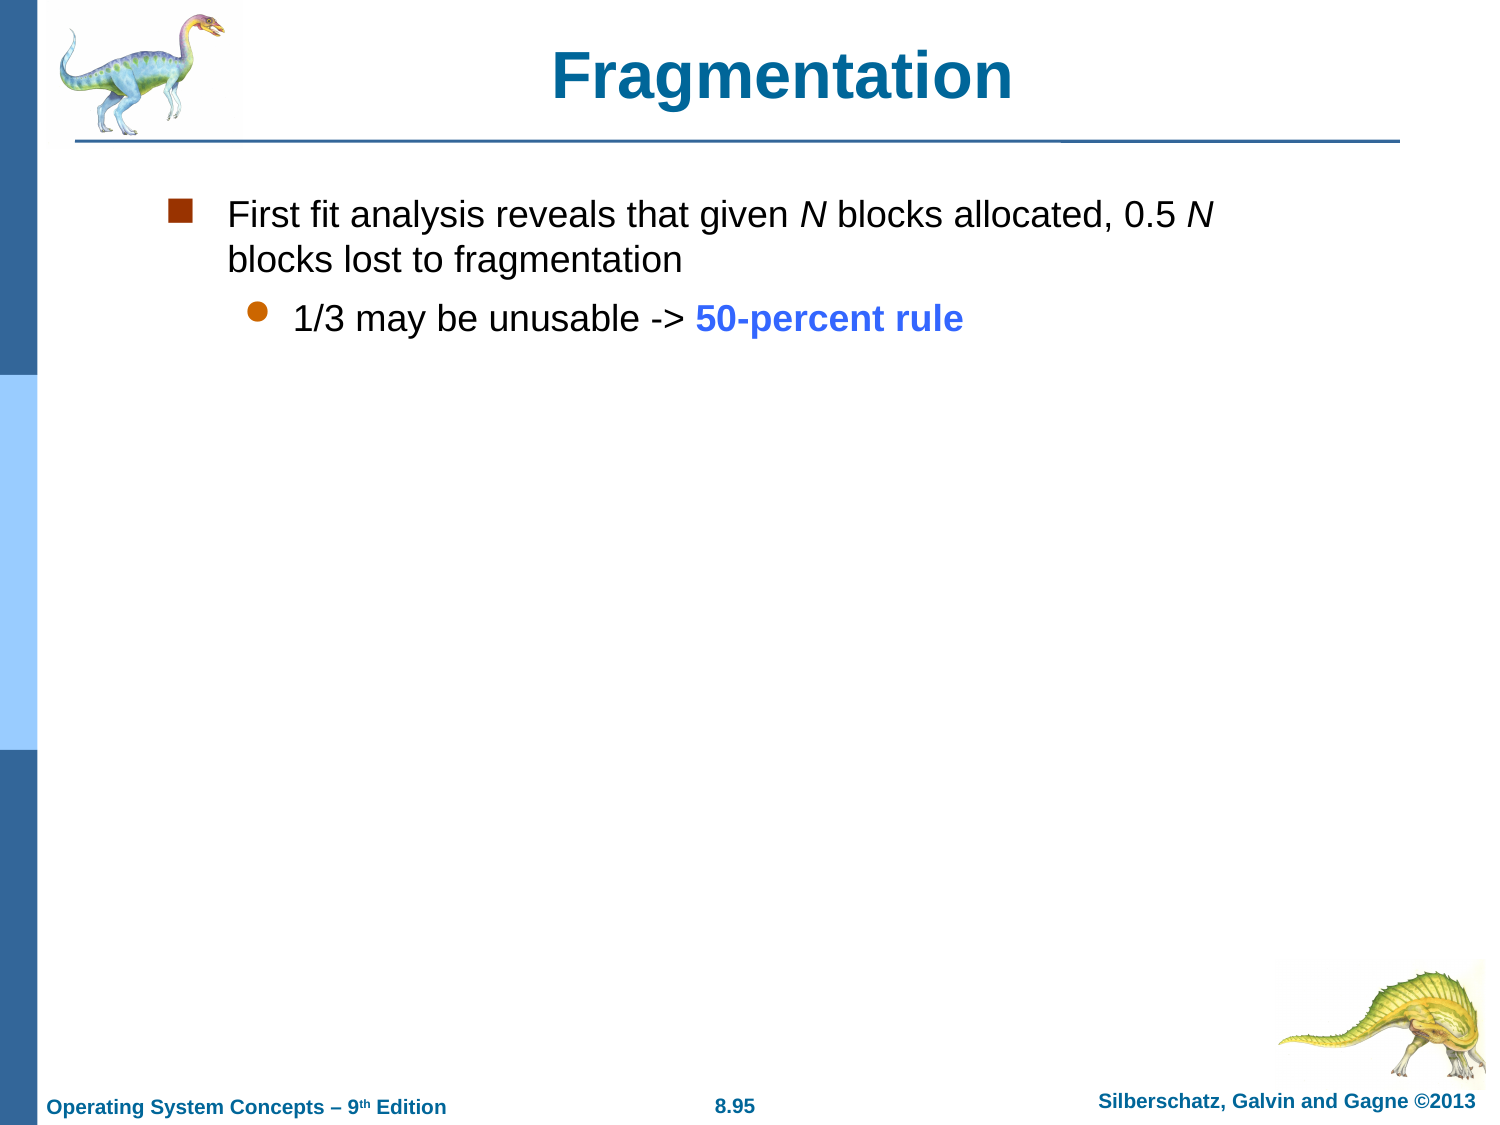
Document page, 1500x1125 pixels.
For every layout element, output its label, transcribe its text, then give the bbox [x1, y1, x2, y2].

picture [1275, 959, 1486, 1090]
list First fit analysis reveals that given N blocks allocated, 0.5 N blocks lost to fragmentation 1/3 may be unusable -> 50-percent rule [155, 182, 1267, 1003]
title Fragmentation [140, 24, 1425, 120]
picture [46, 0, 243, 149]
